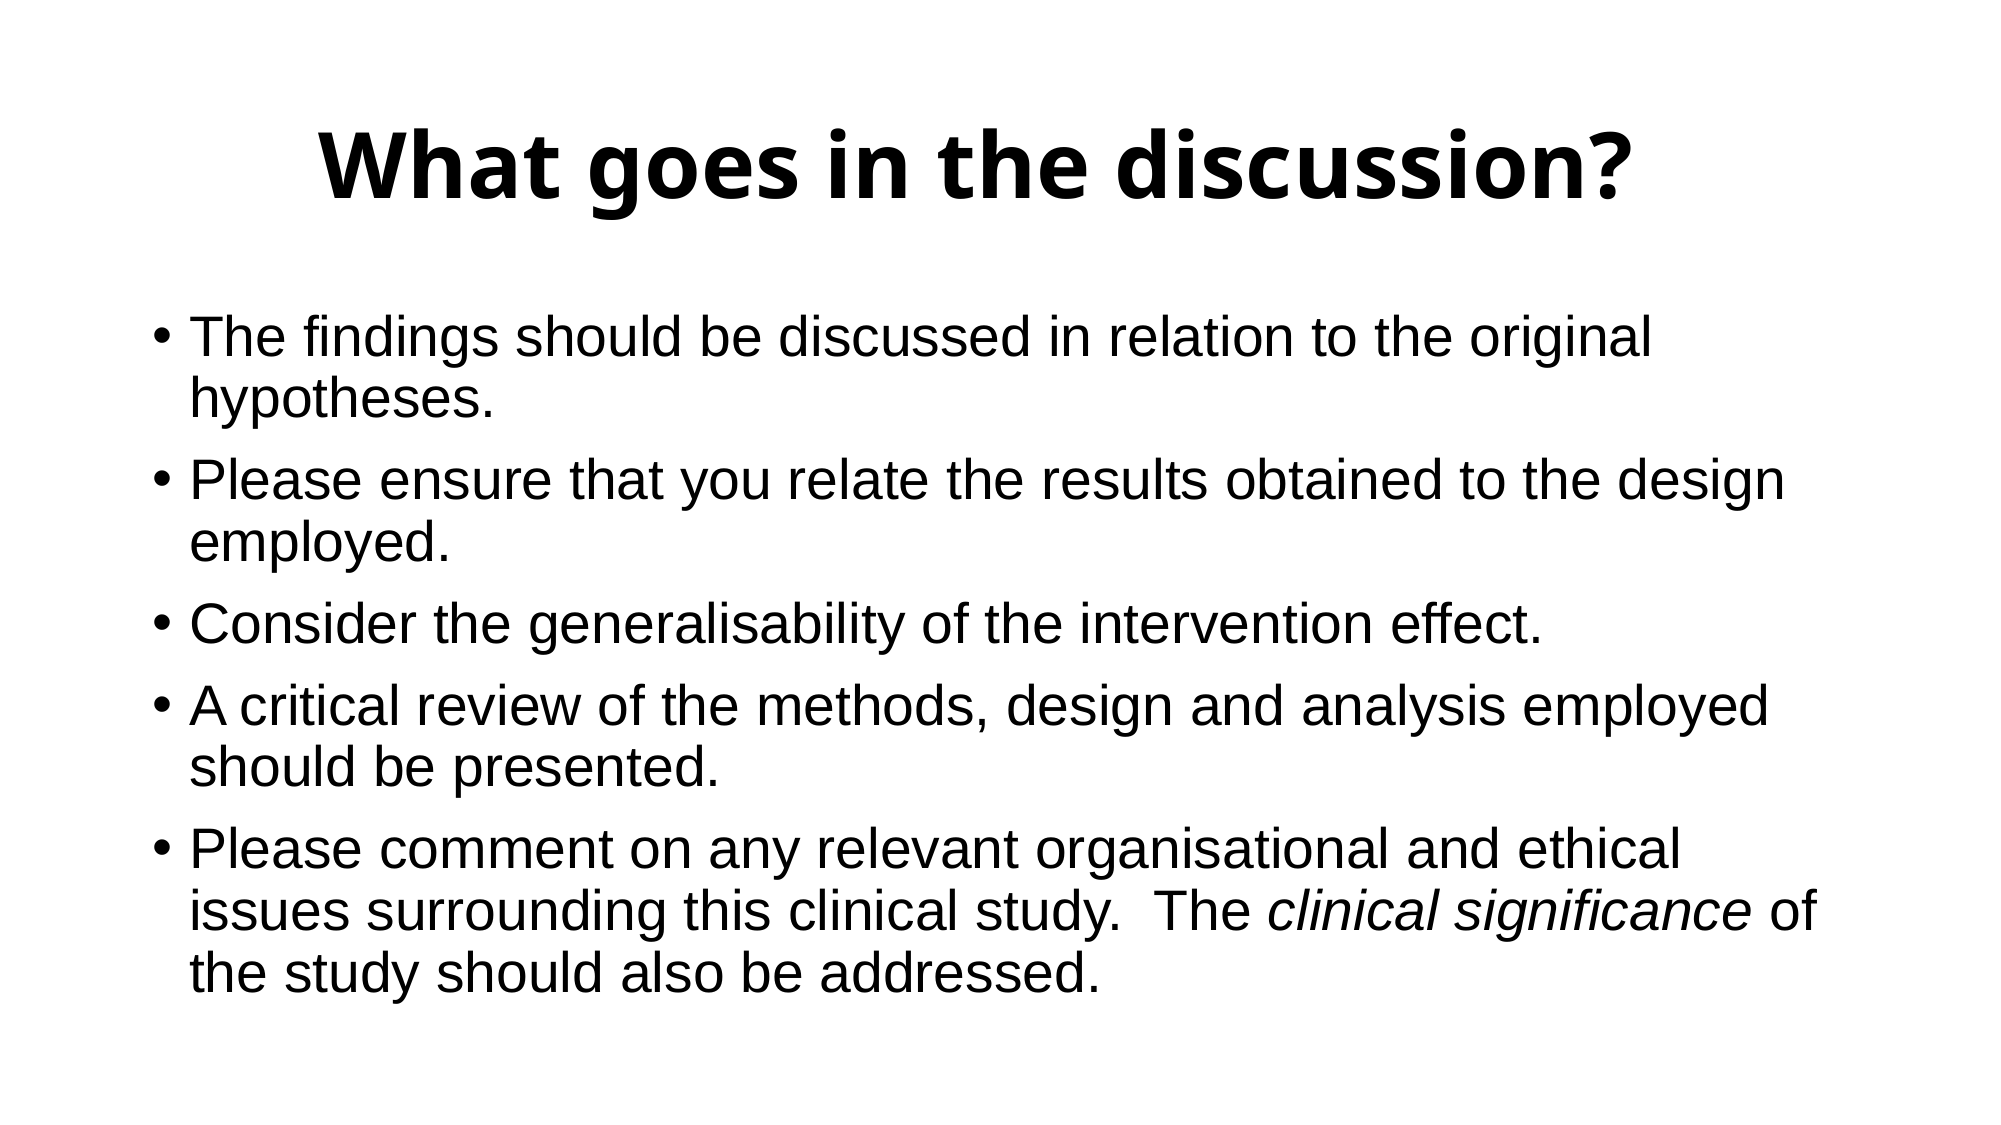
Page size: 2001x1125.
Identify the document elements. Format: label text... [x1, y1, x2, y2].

title What goes in the discussion? [137, 59, 1863, 278]
list The findings should be discussed in relation to the original hypotheses. Please ensure that you relate the results obtained to the design employed. Consider the generalisability of the intervention effect. A critical review of the methods, design and analysis employed should be presented. Please comment on any relevant organisational and ethical issues surrounding this clinical study. The clinical significance of the study should also be addressed. [137, 299, 1863, 1014]
